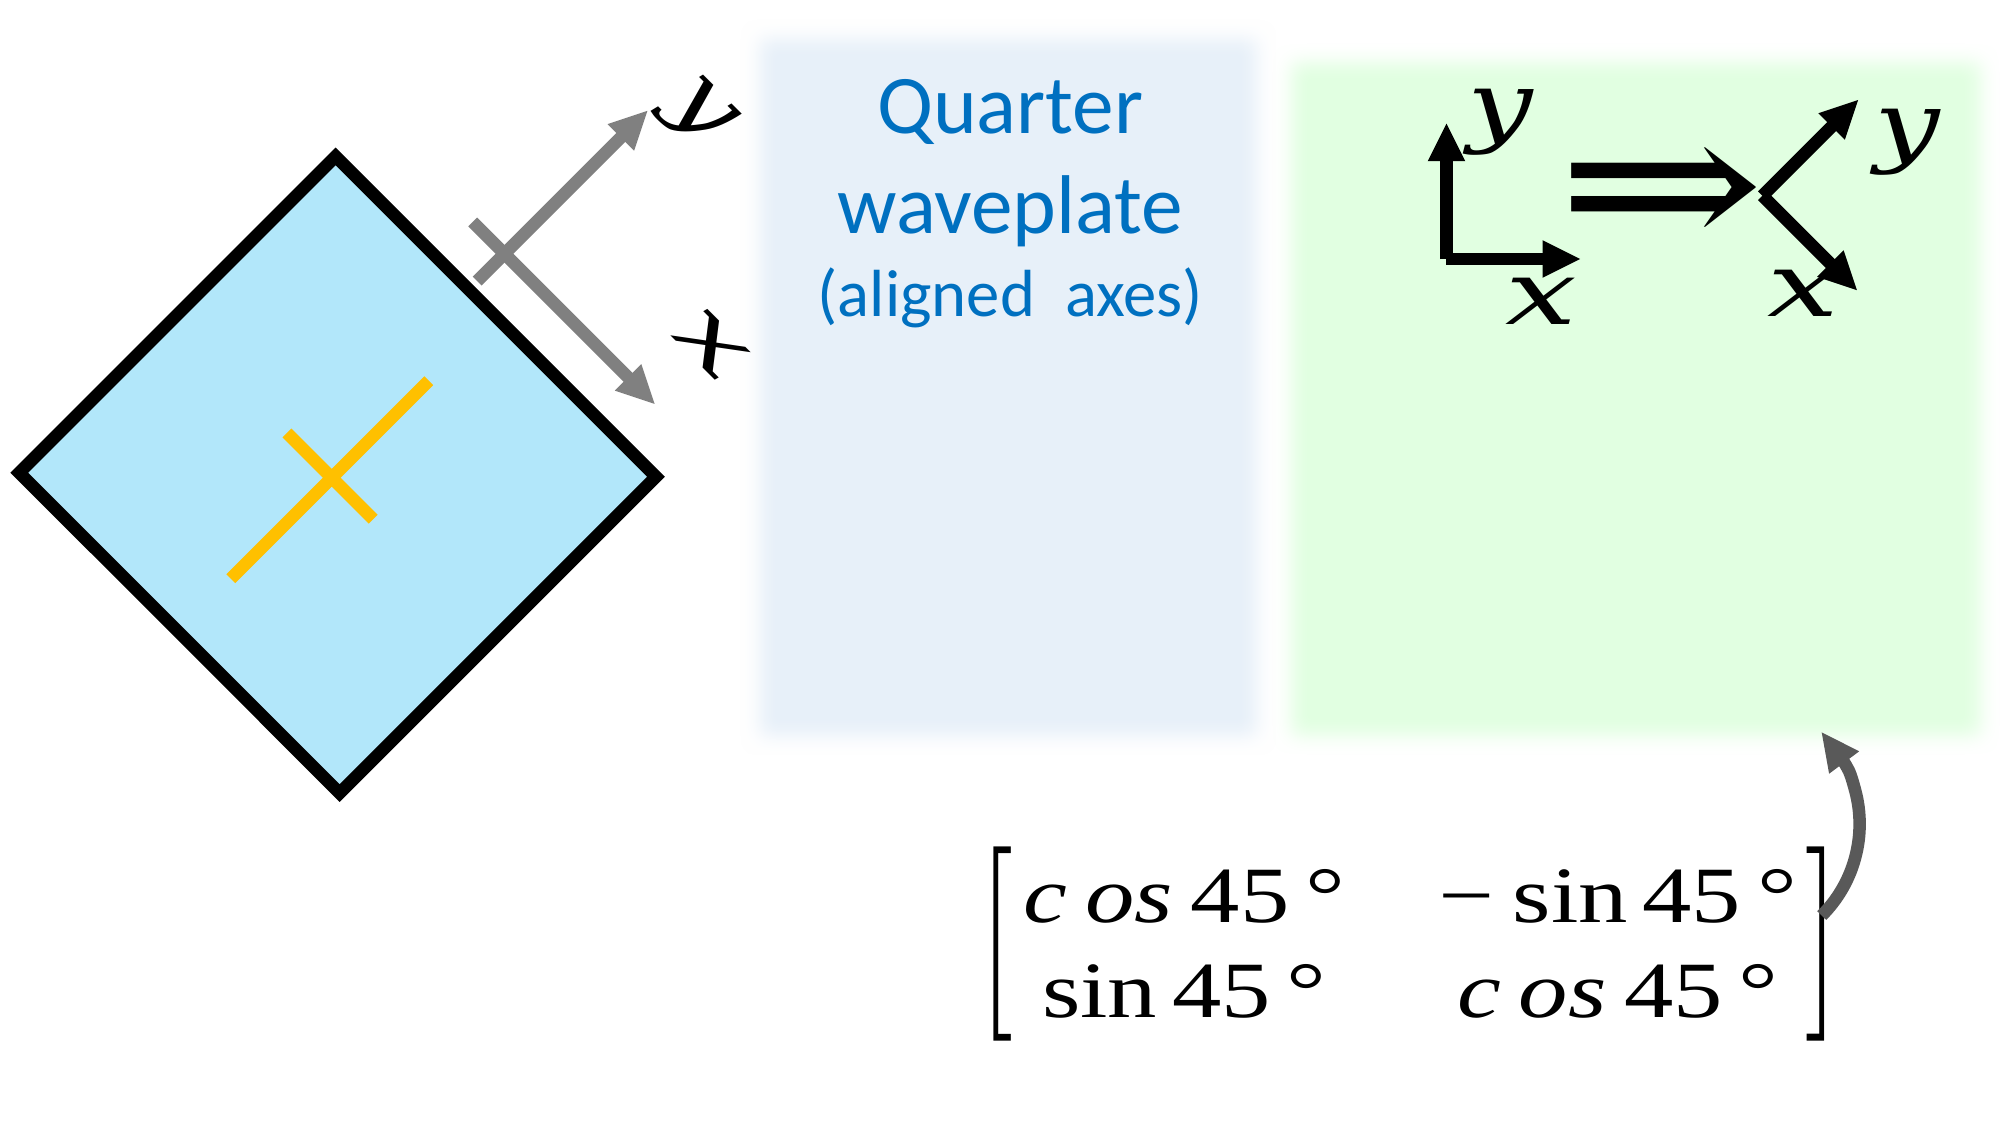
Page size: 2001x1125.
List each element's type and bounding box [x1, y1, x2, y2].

text_box [1271, 42, 2000, 756]
text_box [739, 18, 1276, 756]
text_box [499, 56, 835, 359]
text_box [111, 251, 565, 699]
text_box [986, 694, 1860, 1046]
